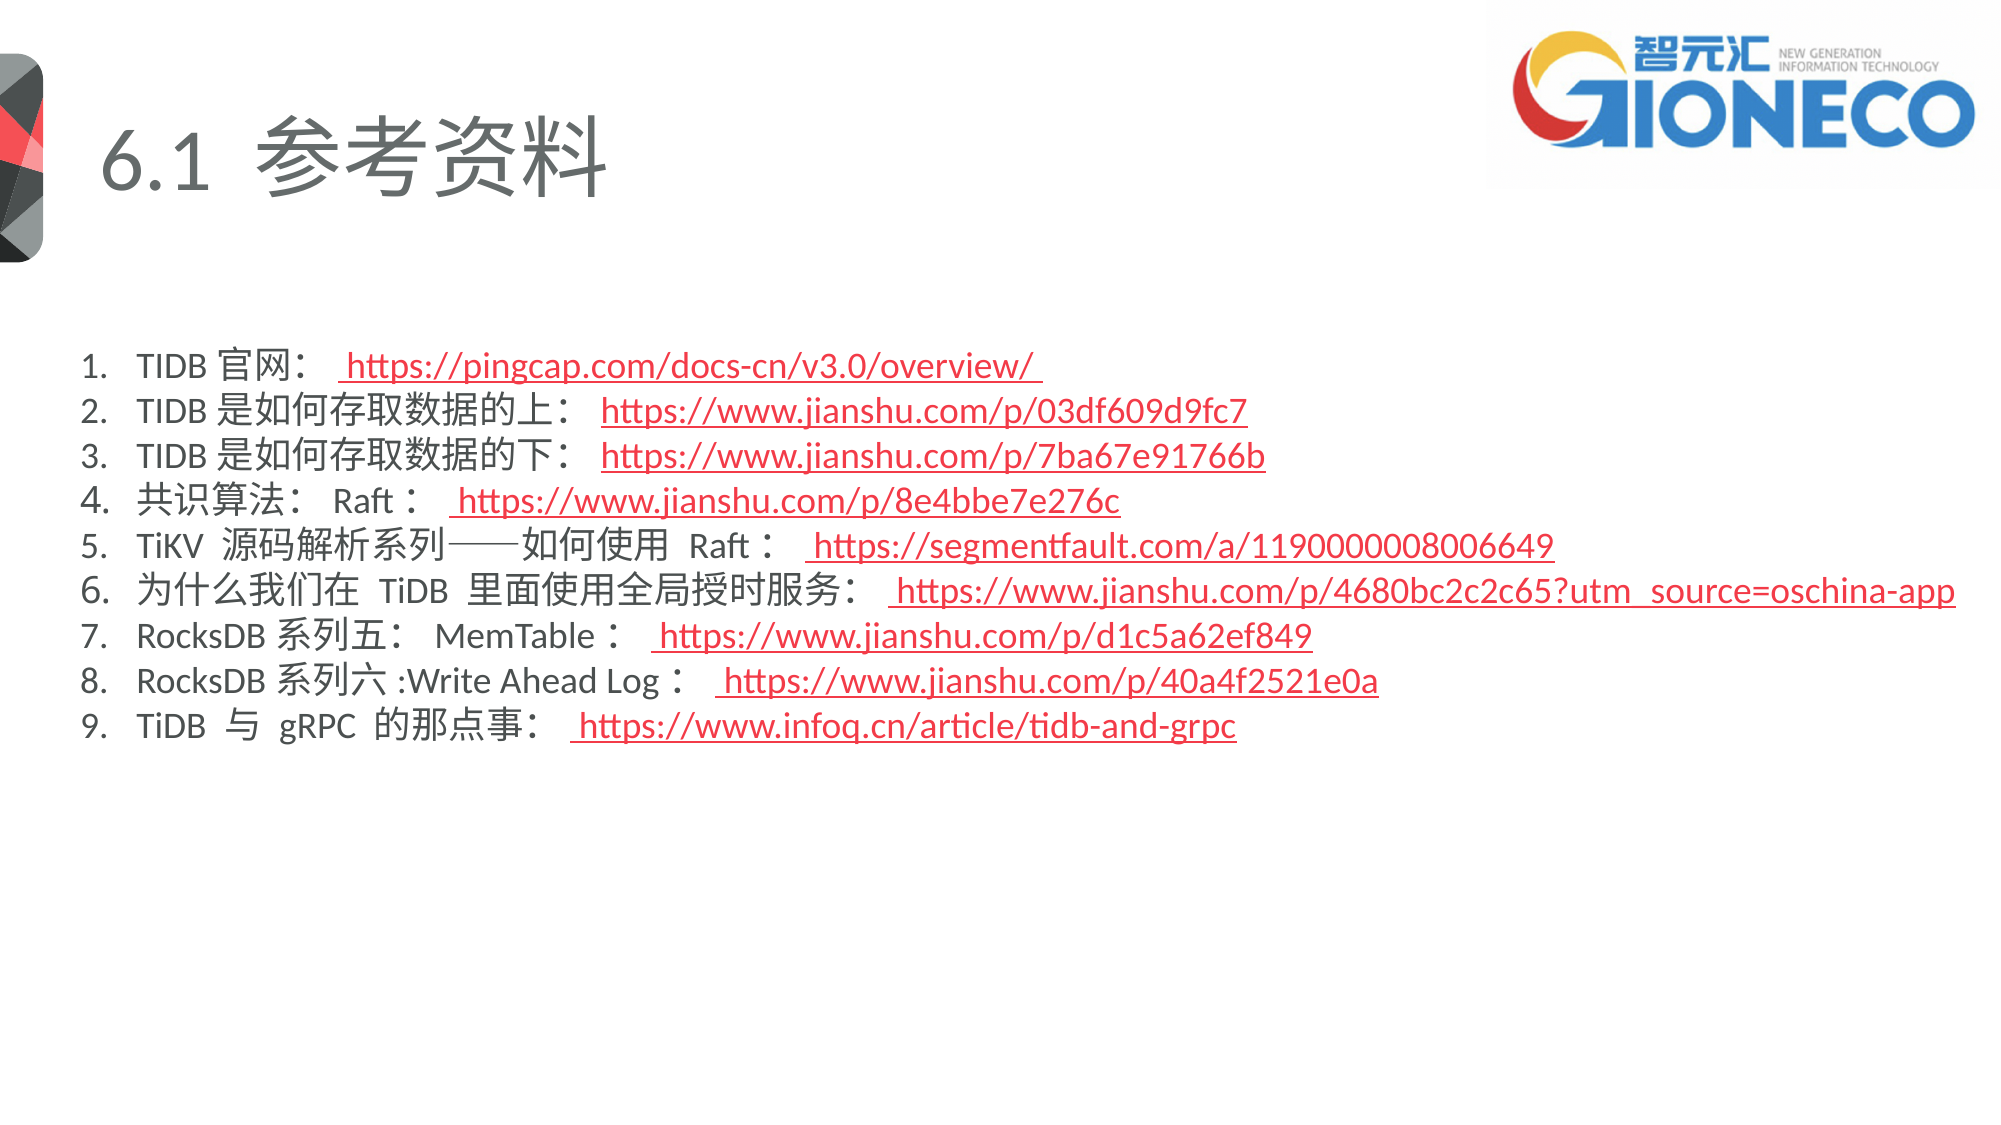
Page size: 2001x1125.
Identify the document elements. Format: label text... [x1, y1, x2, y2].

text_box 6.1 参考资料 [99, 114, 1258, 203]
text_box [0, 53, 44, 263]
text_box TIDB官网： https://pingcap.com/docs-cn/v3.0/overview/ TIDB是如何存取数据的上：https://www.jianshu.com/p/03df609d9fc7 TIDB是如何存取数据的下：https://www.jianshu.com/p/7ba67e91766b 共识算法：Raft： https://www.jianshu.com/p/8e4bbe7e276c TiKV 源码解析系列——如何使用 Raft： https://segmentfault.com/a/1190000008006649 为什么我们在 TiDB 里面使用全局授时服务： https://www.jianshu.com/p/4680bc2c2c65?utm_source=oschina-app RocksDB系列五：MemTable： https://www.jianshu.com/p/d1c5a62ef849 RocksDB系列六:Write Ahead Log： https://www.jianshu.com/p/40a4f2521e0a TiDB 与 gRPC 的那点事： https://www.infoq.cn/article/tidb-and-grpc [65, 333, 1972, 754]
picture [1486, 0, 2000, 189]
